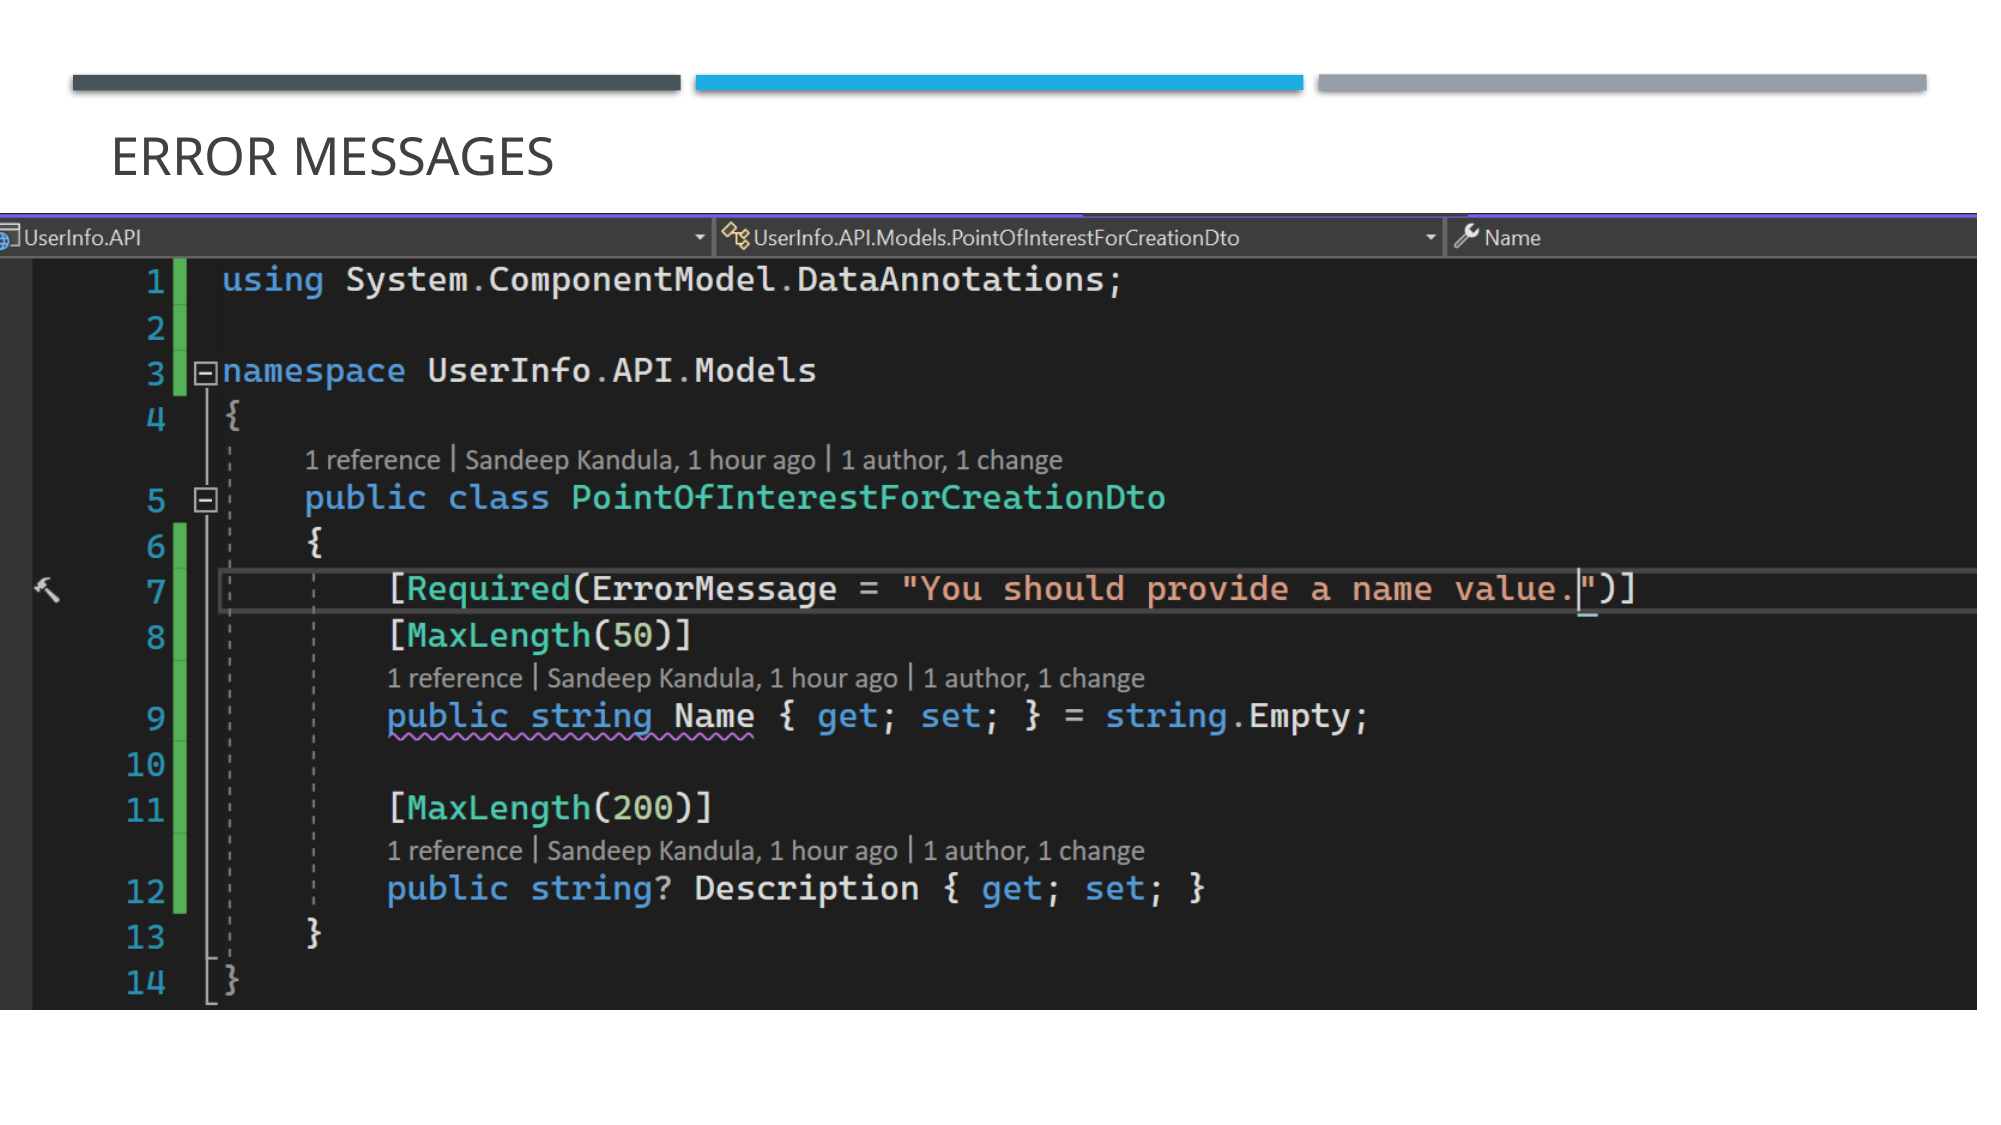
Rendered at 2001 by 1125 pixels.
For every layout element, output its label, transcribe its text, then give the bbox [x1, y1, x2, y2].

picture [0, 212, 1978, 1011]
title Error messages [95, 115, 1905, 194]
